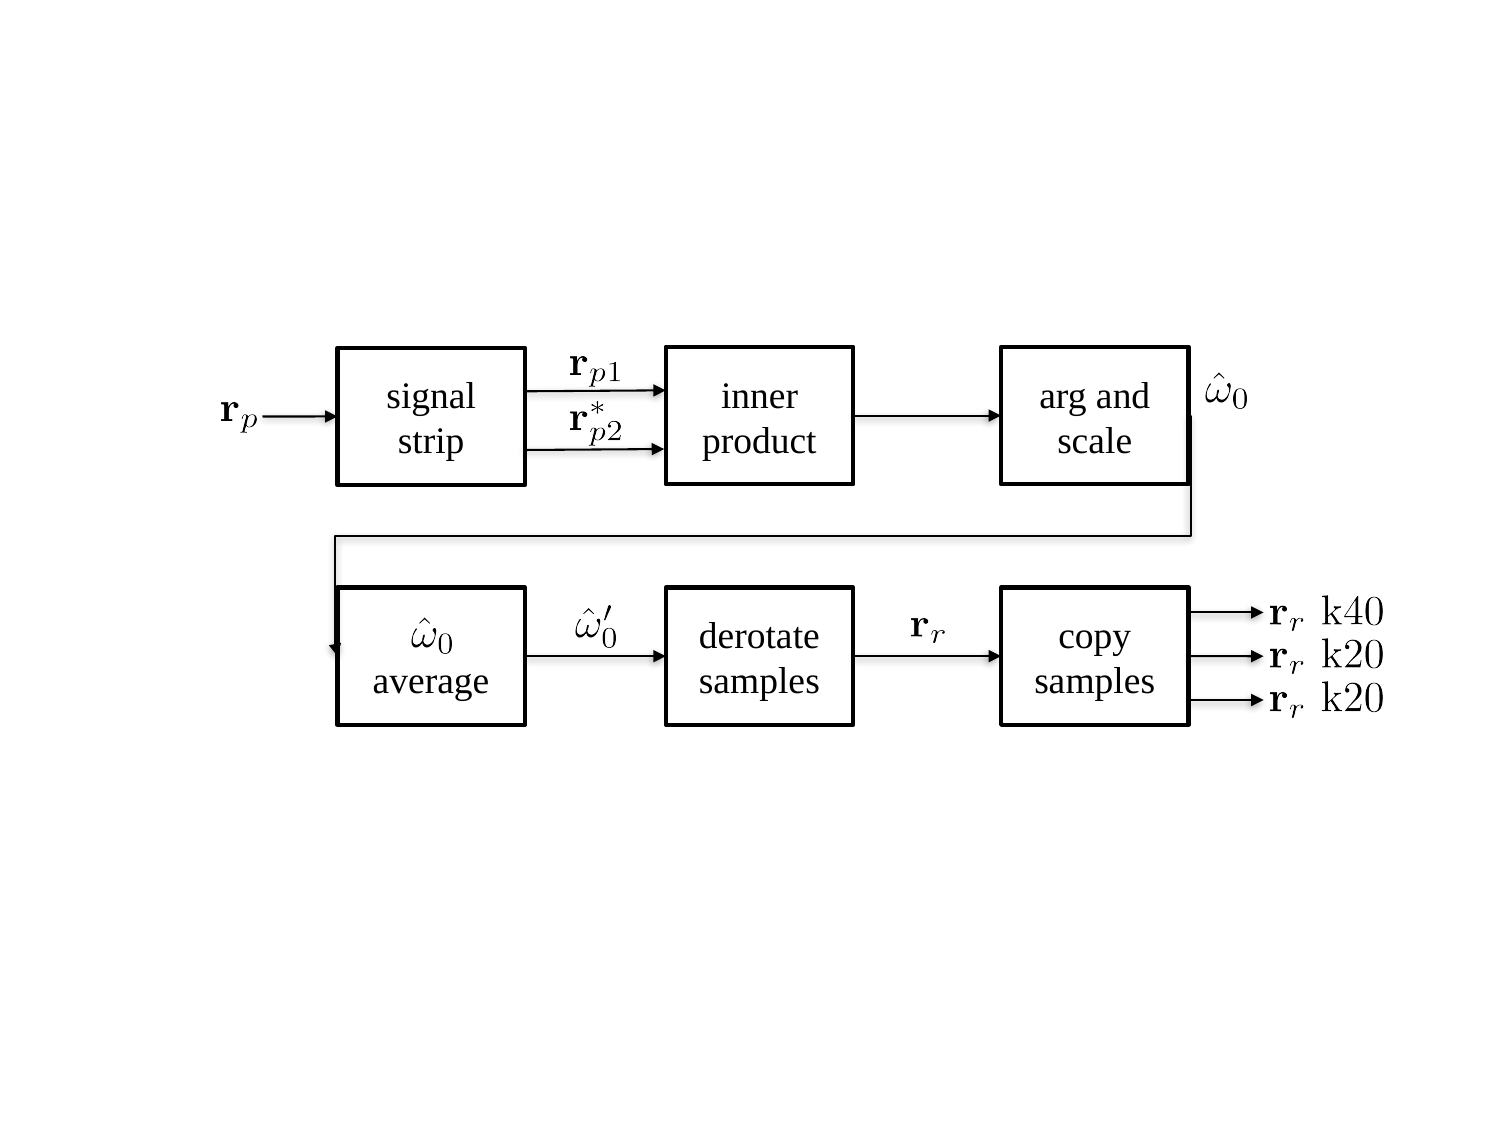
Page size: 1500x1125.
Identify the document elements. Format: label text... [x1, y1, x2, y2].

text_box signal strip [335, 346, 527, 414]
picture [570, 401, 622, 447]
text_box inner product [664, 345, 855, 414]
text_box received samples @ 2 samples/bit [999, 658, 1191, 663]
text_box derotate samples [664, 666, 855, 727]
picture [911, 617, 946, 644]
picture [574, 604, 616, 648]
picture [570, 356, 621, 388]
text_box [337, 415, 1189, 657]
text_box copy samples [999, 665, 1191, 727]
text_box arg and scale [999, 345, 1191, 415]
picture [221, 401, 257, 433]
picture [1269, 638, 1383, 675]
picture [1269, 681, 1383, 718]
picture [1269, 595, 1383, 631]
picture [1205, 372, 1247, 409]
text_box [523, 451, 662, 457]
picture [410, 617, 452, 654]
text_box average [335, 664, 527, 727]
